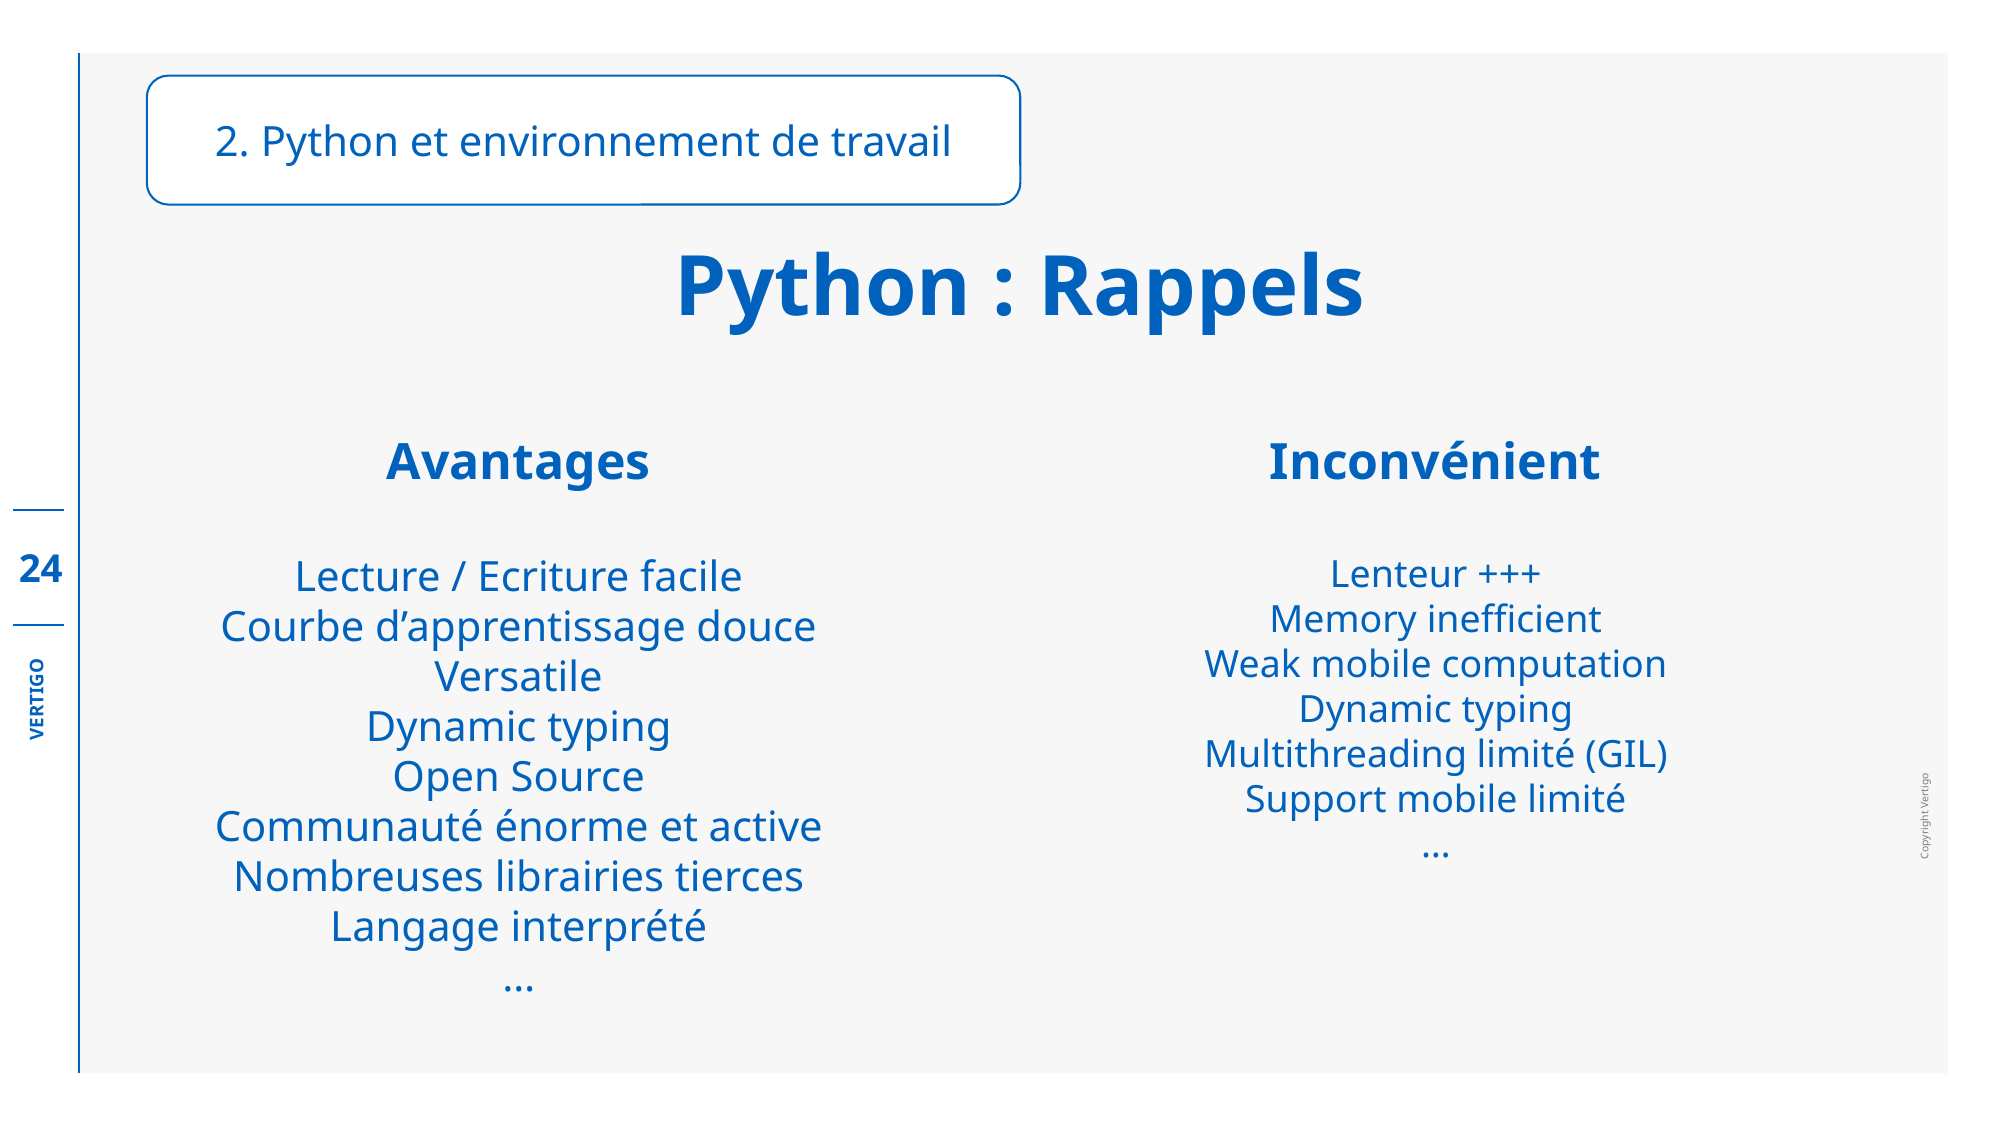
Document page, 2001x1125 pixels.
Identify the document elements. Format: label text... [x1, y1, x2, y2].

text_box Avantages Lecture / Ecriture facile Courbe d’apprentissage douce Versatile Dynamic typing Open Source Communauté énorme et active Nombreuses librairies tierces Langage interprété … [167, 422, 871, 1008]
text_box Inconvénient Lenteur +++ Memory inefficient Weak mobile computation Dynamic typing Multithreading limité (GIL) Support mobile limité … [1084, 422, 1788, 873]
text_box 2. Python et environnement de travail [145, 74, 1022, 206]
text_box Python : Rappels [111, 225, 1930, 340]
